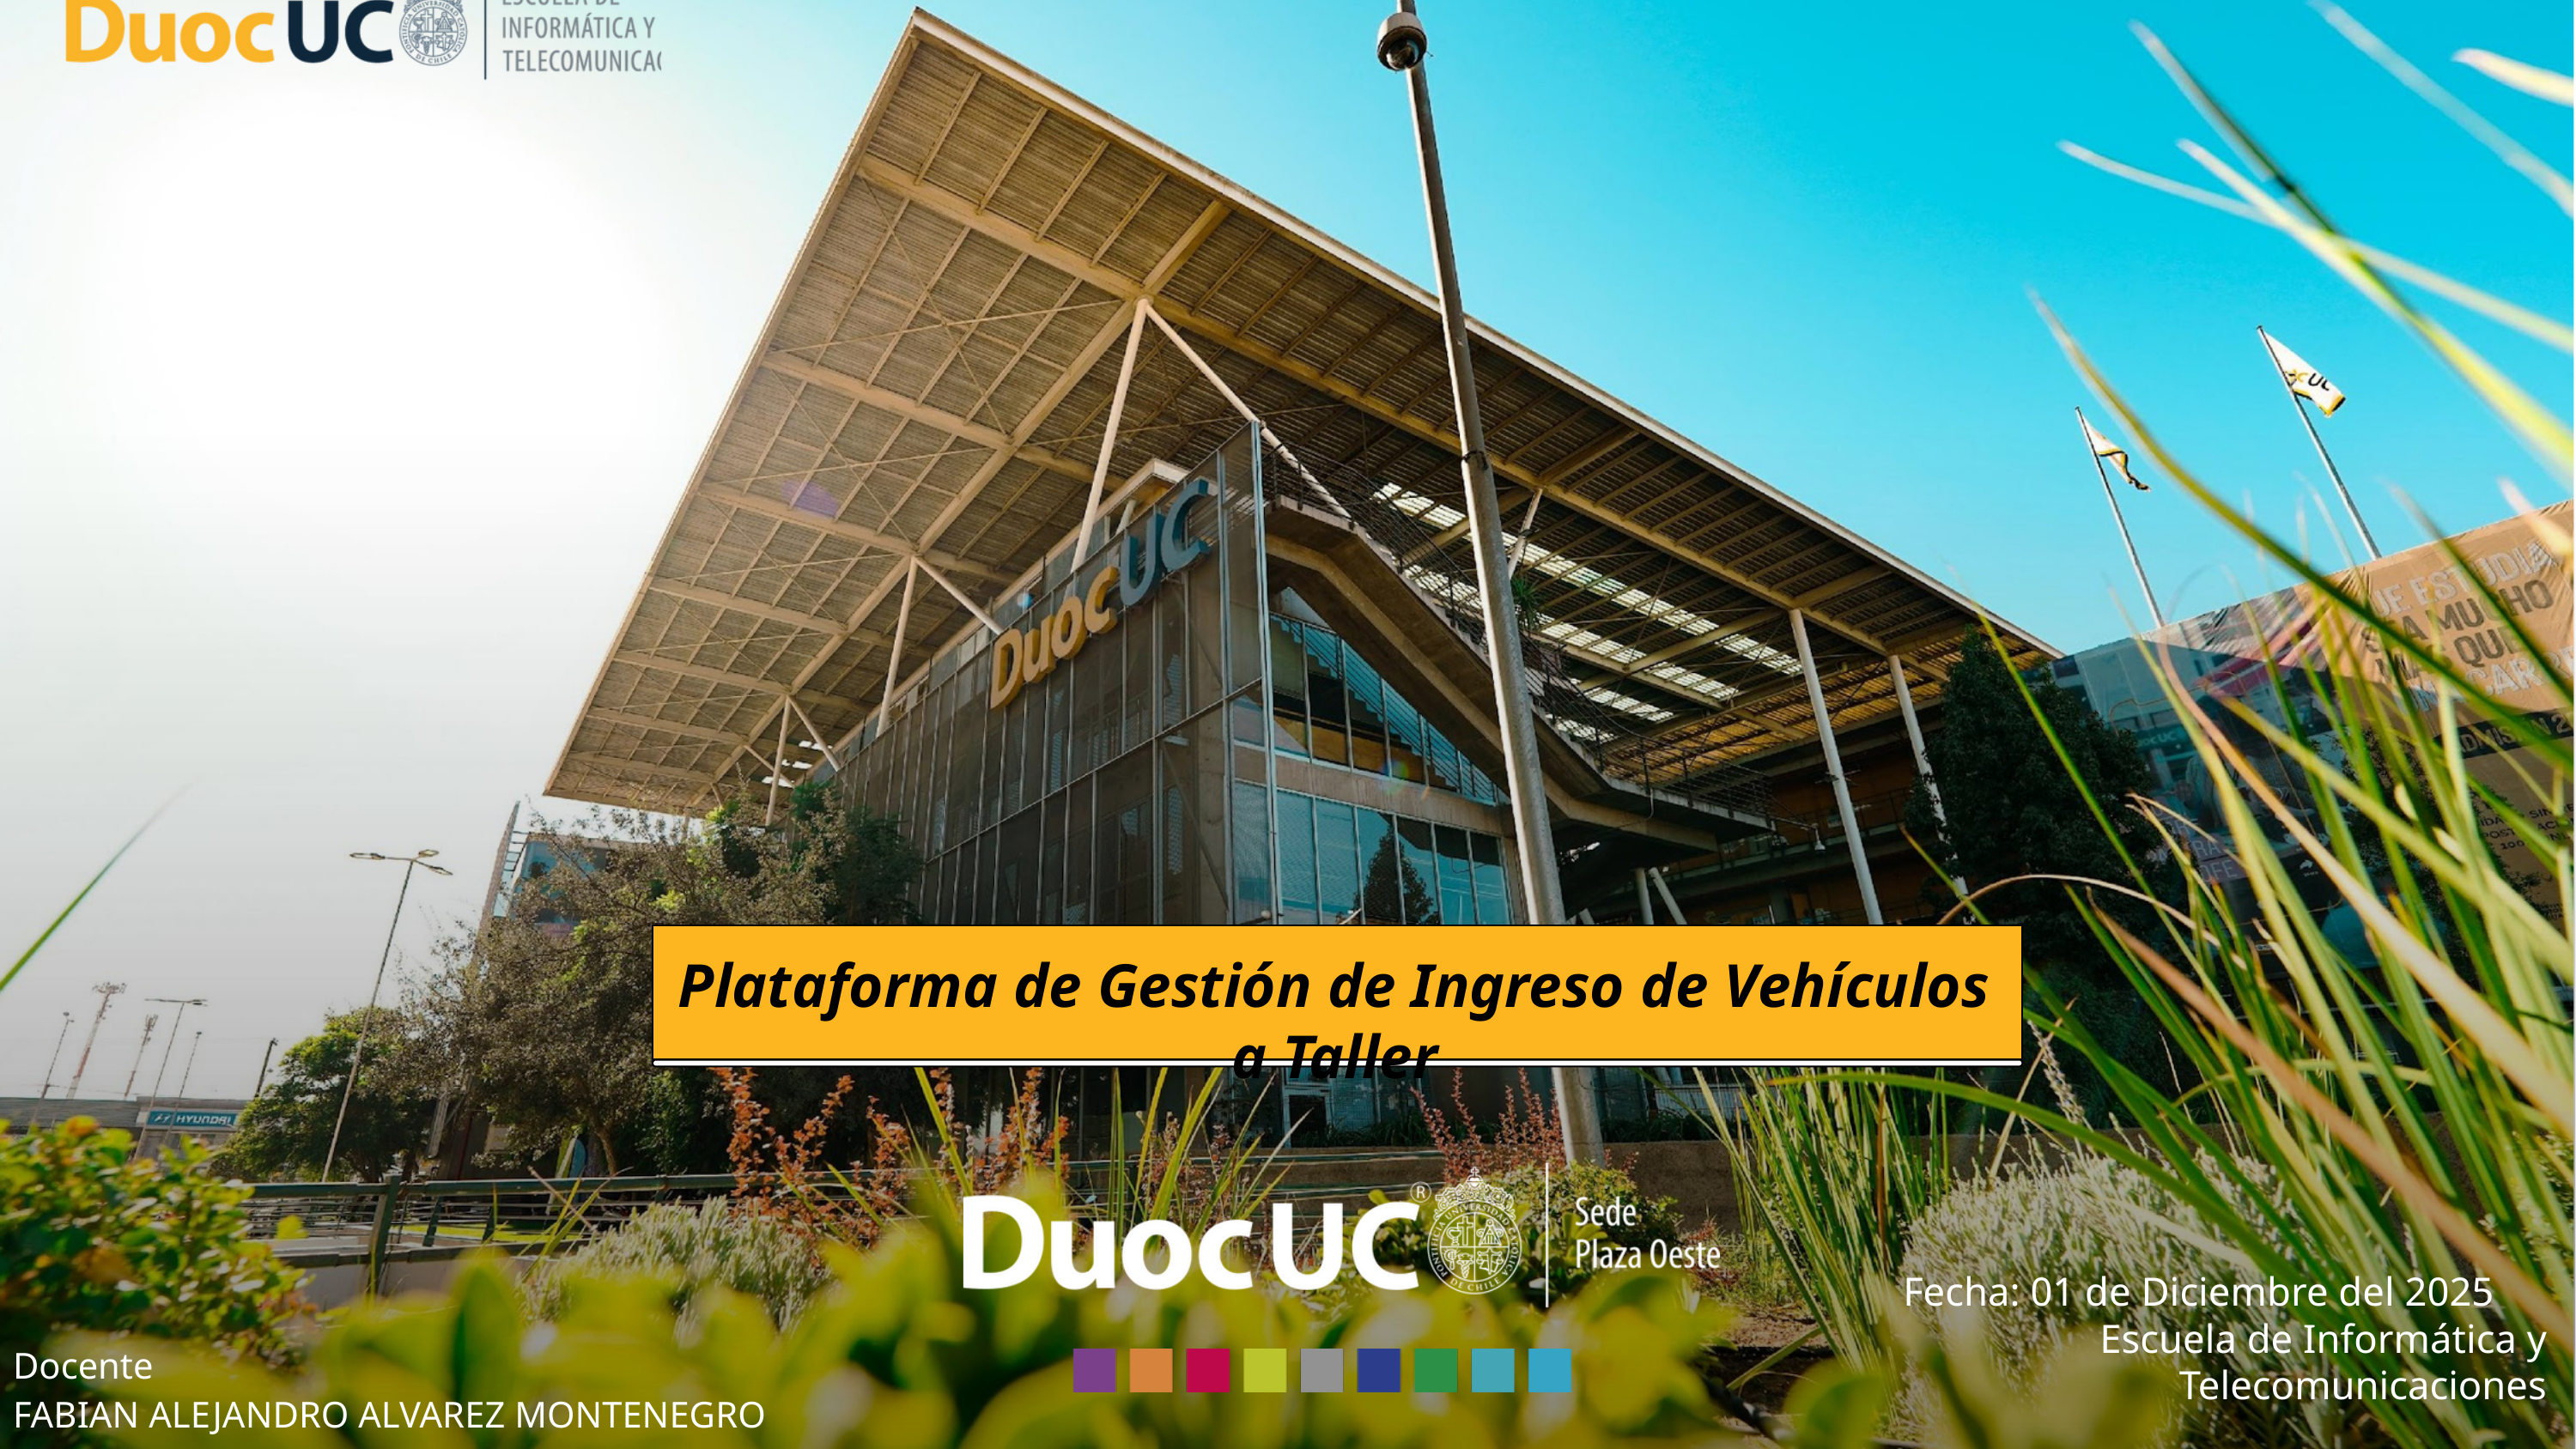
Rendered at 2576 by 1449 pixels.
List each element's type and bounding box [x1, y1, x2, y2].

text_box [652, 925, 2023, 1060]
text_box [0, 0, 2576, 1449]
text_box [63, 0, 662, 112]
text_box [963, 1142, 1721, 1330]
